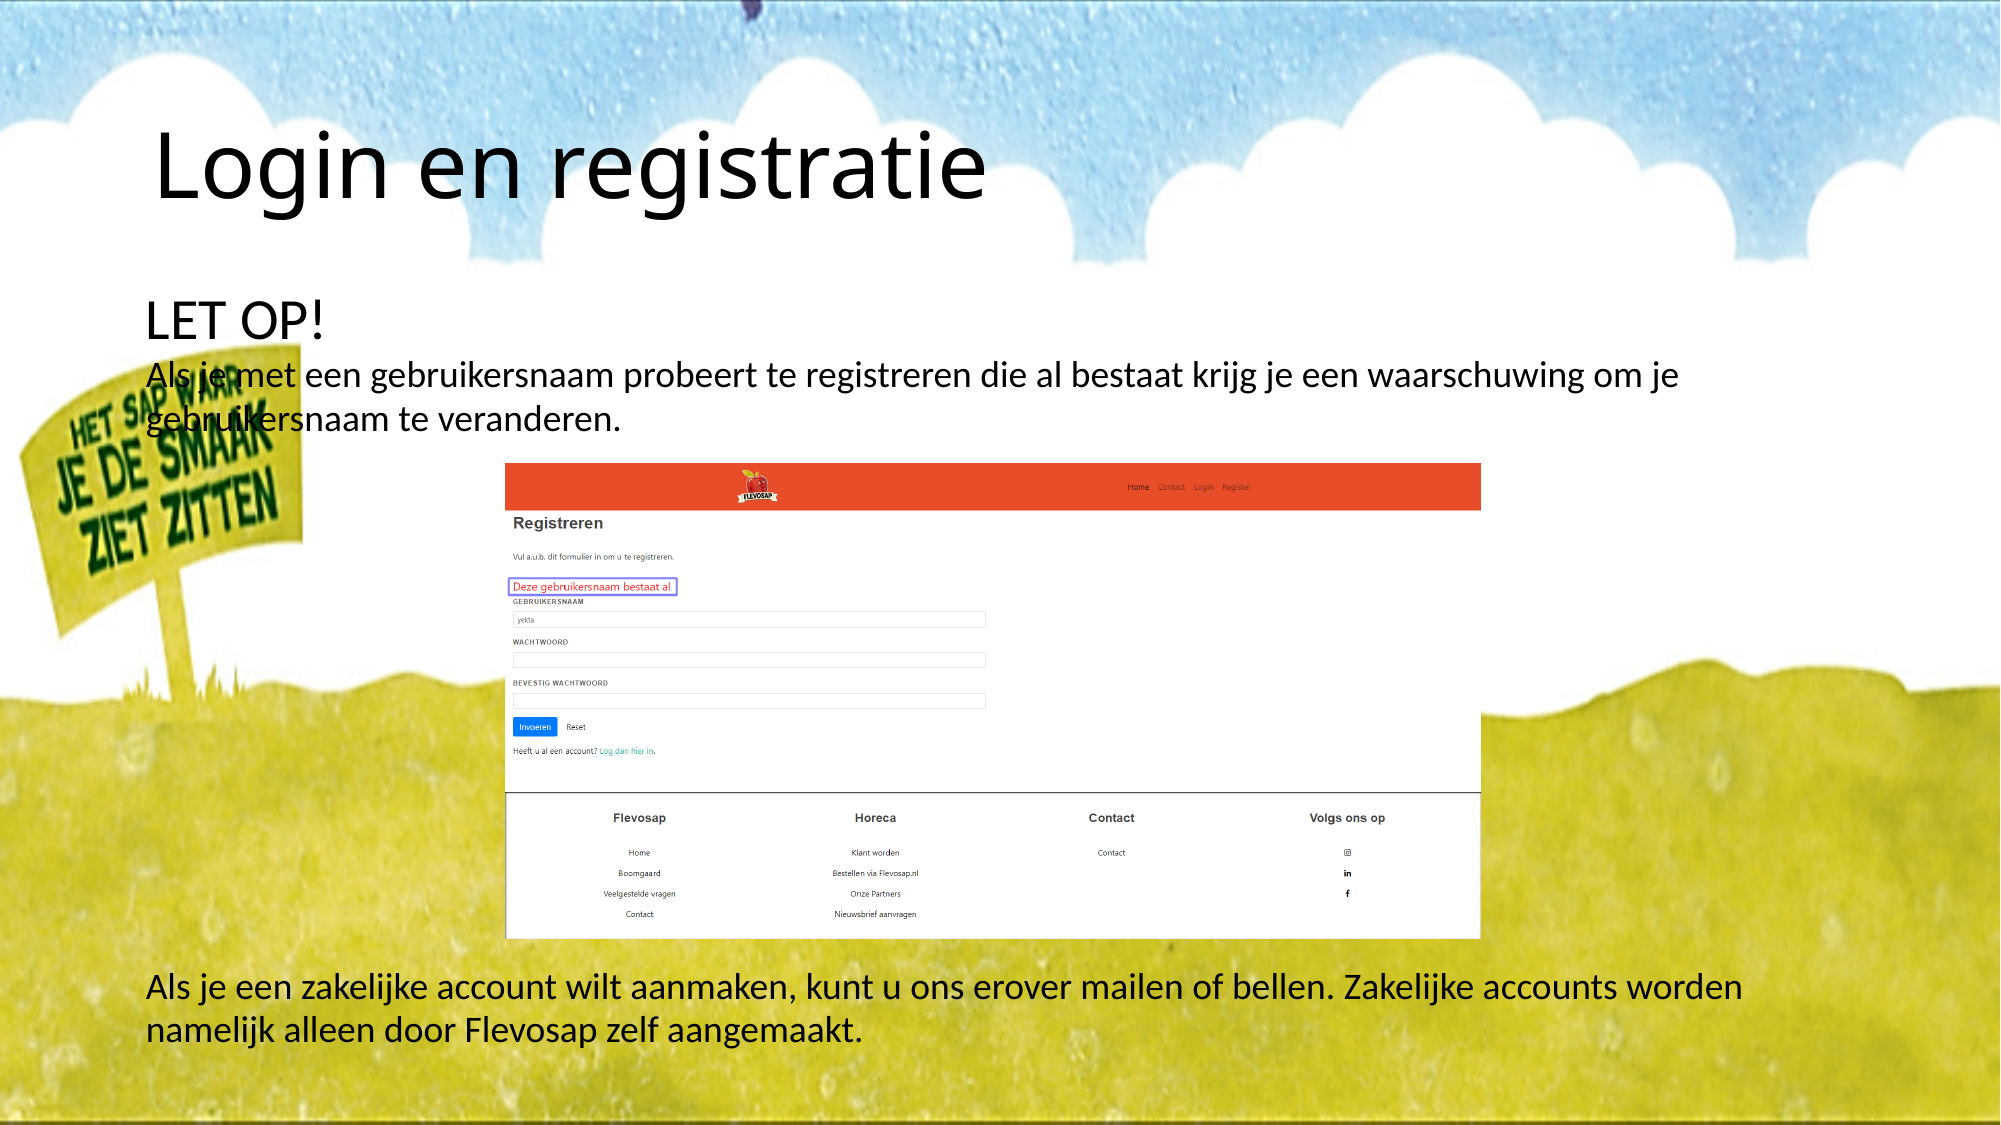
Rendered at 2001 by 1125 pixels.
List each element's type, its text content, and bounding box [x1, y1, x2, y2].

list LET OP! Als je met een gebruikersnaam probeert te registreren die al bestaat krijg je een waarschuwing om je gebruikersnaam te veranderen. Als je een zakelijke account wilt aanmaken, kunt u ons erover mailen of bellen. Zakelijke accounts worden namelijk alleen door Flevosap zelf aangemaakt. [130, 277, 1856, 1125]
picture [505, 463, 1481, 939]
title Login en registratie [137, 59, 1863, 278]
picture [0, 0, 2001, 1125]
